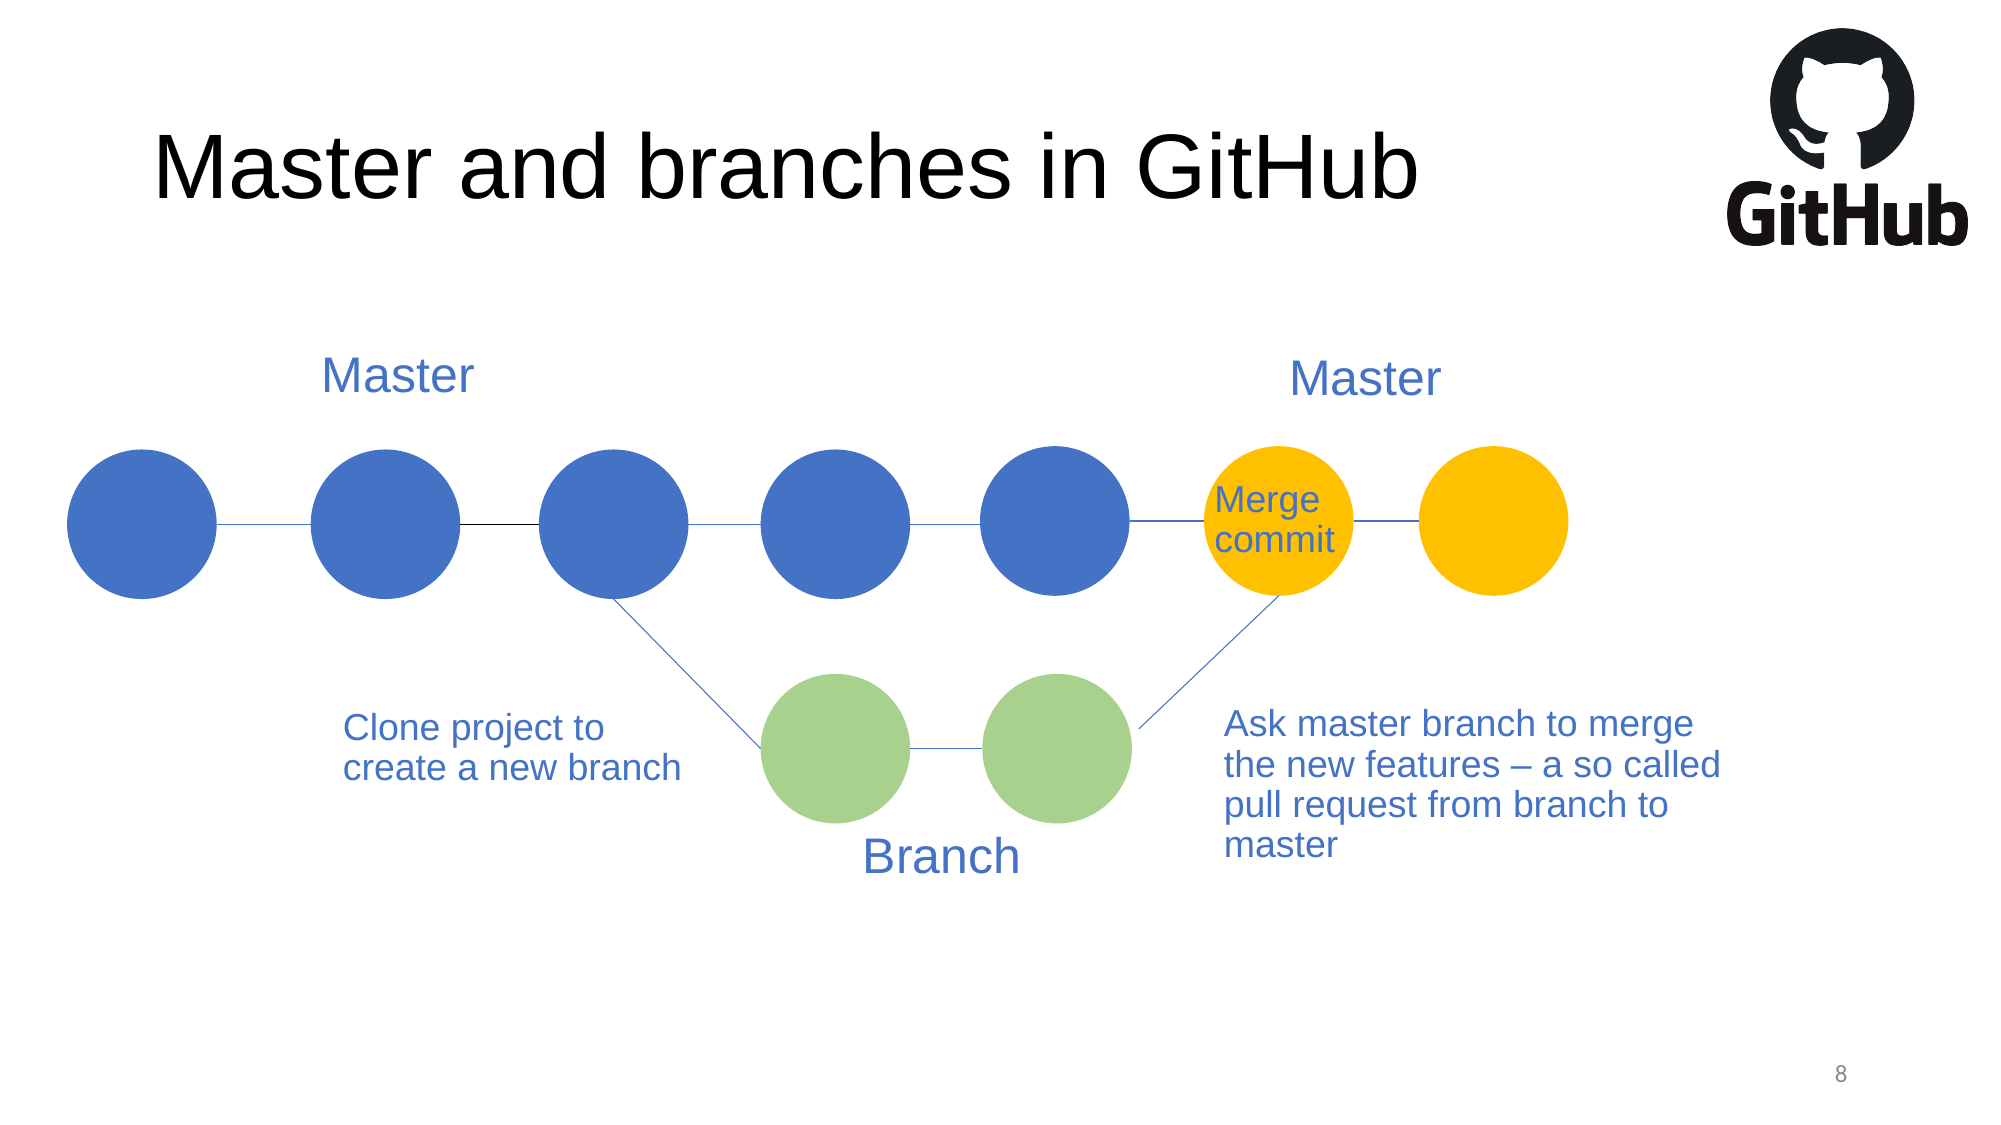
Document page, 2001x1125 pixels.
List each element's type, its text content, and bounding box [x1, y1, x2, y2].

text_box [1417, 445, 1570, 597]
text_box [66, 448, 218, 601]
text_box Master [1274, 344, 1780, 414]
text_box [1138, 595, 1279, 729]
text_box [759, 672, 912, 825]
slide_number 8 [1412, 1042, 1863, 1103]
text_box Master [307, 341, 813, 411]
text_box Merge commit [1199, 472, 1361, 569]
text_box [537, 448, 690, 601]
text_box [309, 448, 462, 601]
title Master and branches in GitHub [137, 59, 1863, 278]
text_box Branch [848, 823, 1354, 893]
text_box [1220, 445, 1337, 472]
text_box [978, 445, 1131, 597]
text_box Ask master branch to merge the new features – a so called pull request from branch to master [1209, 696, 1755, 874]
text_box Clone project to create a new branch [328, 700, 714, 796]
text_box [981, 672, 1133, 823]
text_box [613, 599, 761, 749]
text_box [1220, 569, 1338, 597]
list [1727, 28, 1968, 246]
text_box [759, 448, 912, 601]
